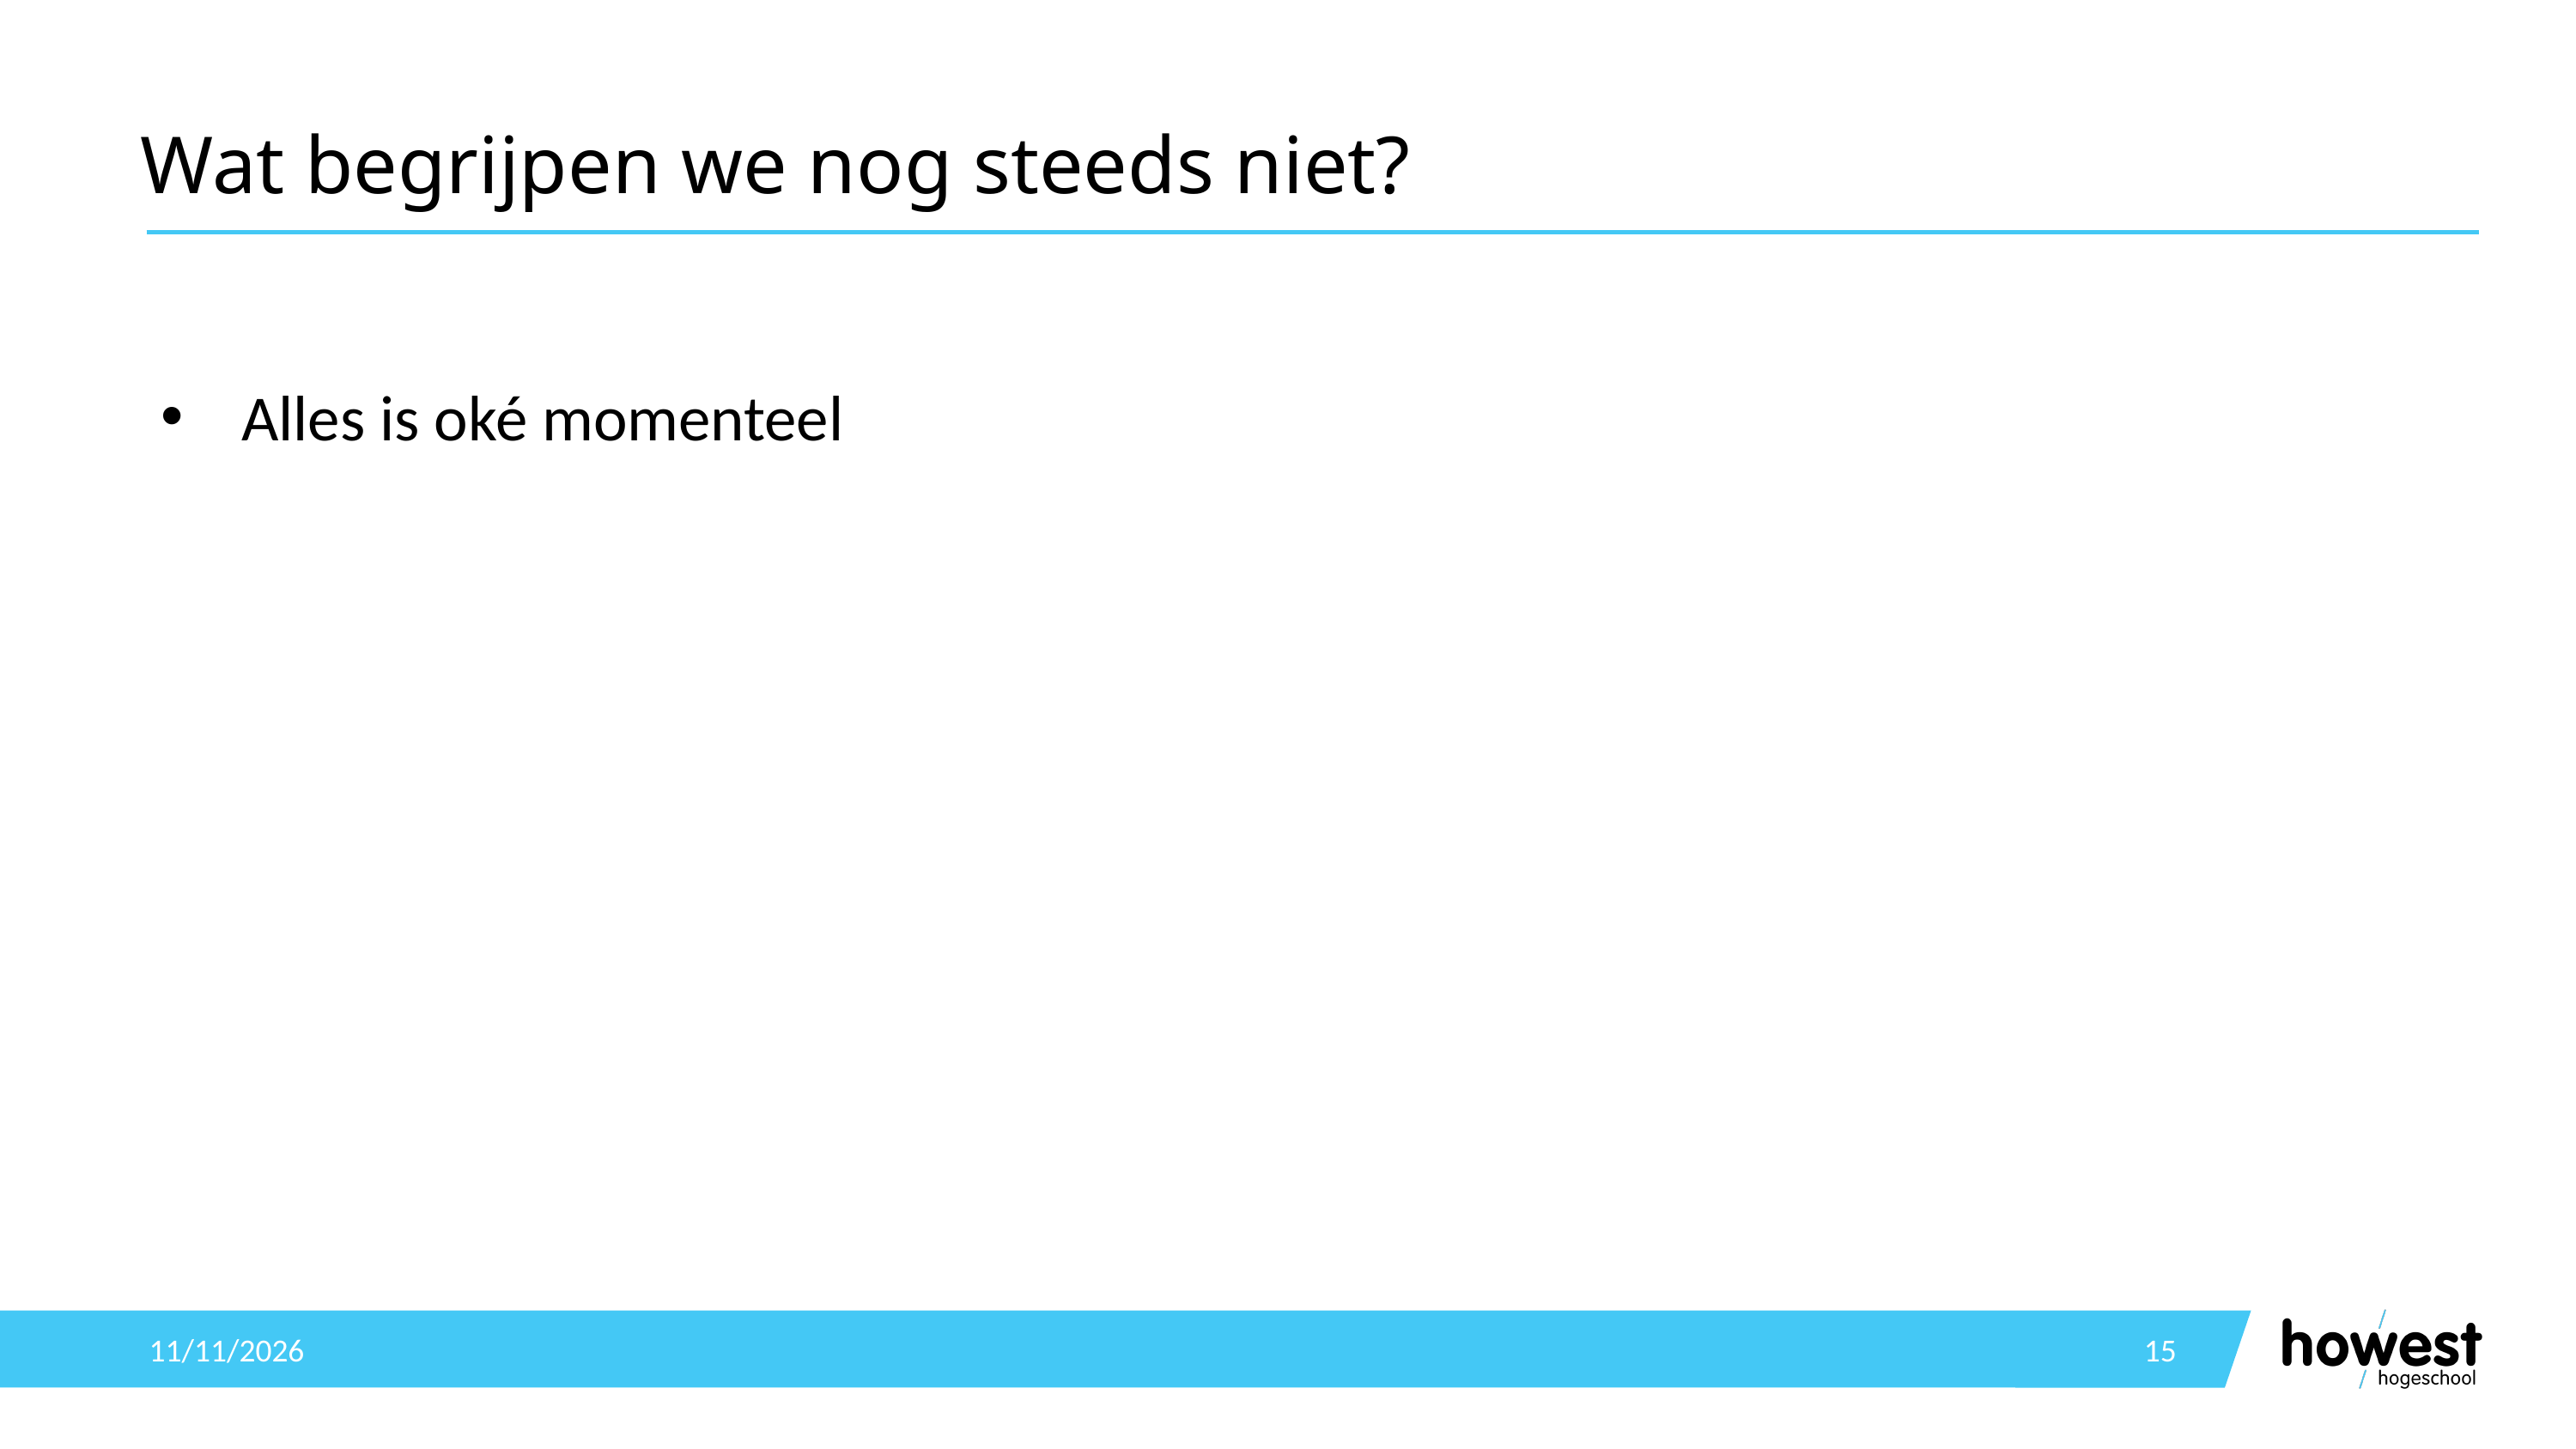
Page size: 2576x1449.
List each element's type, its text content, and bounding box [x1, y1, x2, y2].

picture [2251, 1288, 2512, 1421]
slide_number 15 [2048, 1310, 2190, 1388]
title Wat begrijpen we nog steeds niet? [140, 124, 2476, 215]
list Alles is oké momenteel [148, 331, 2483, 1191]
footer [320, 1310, 1190, 1388]
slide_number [149, 1310, 320, 1388]
